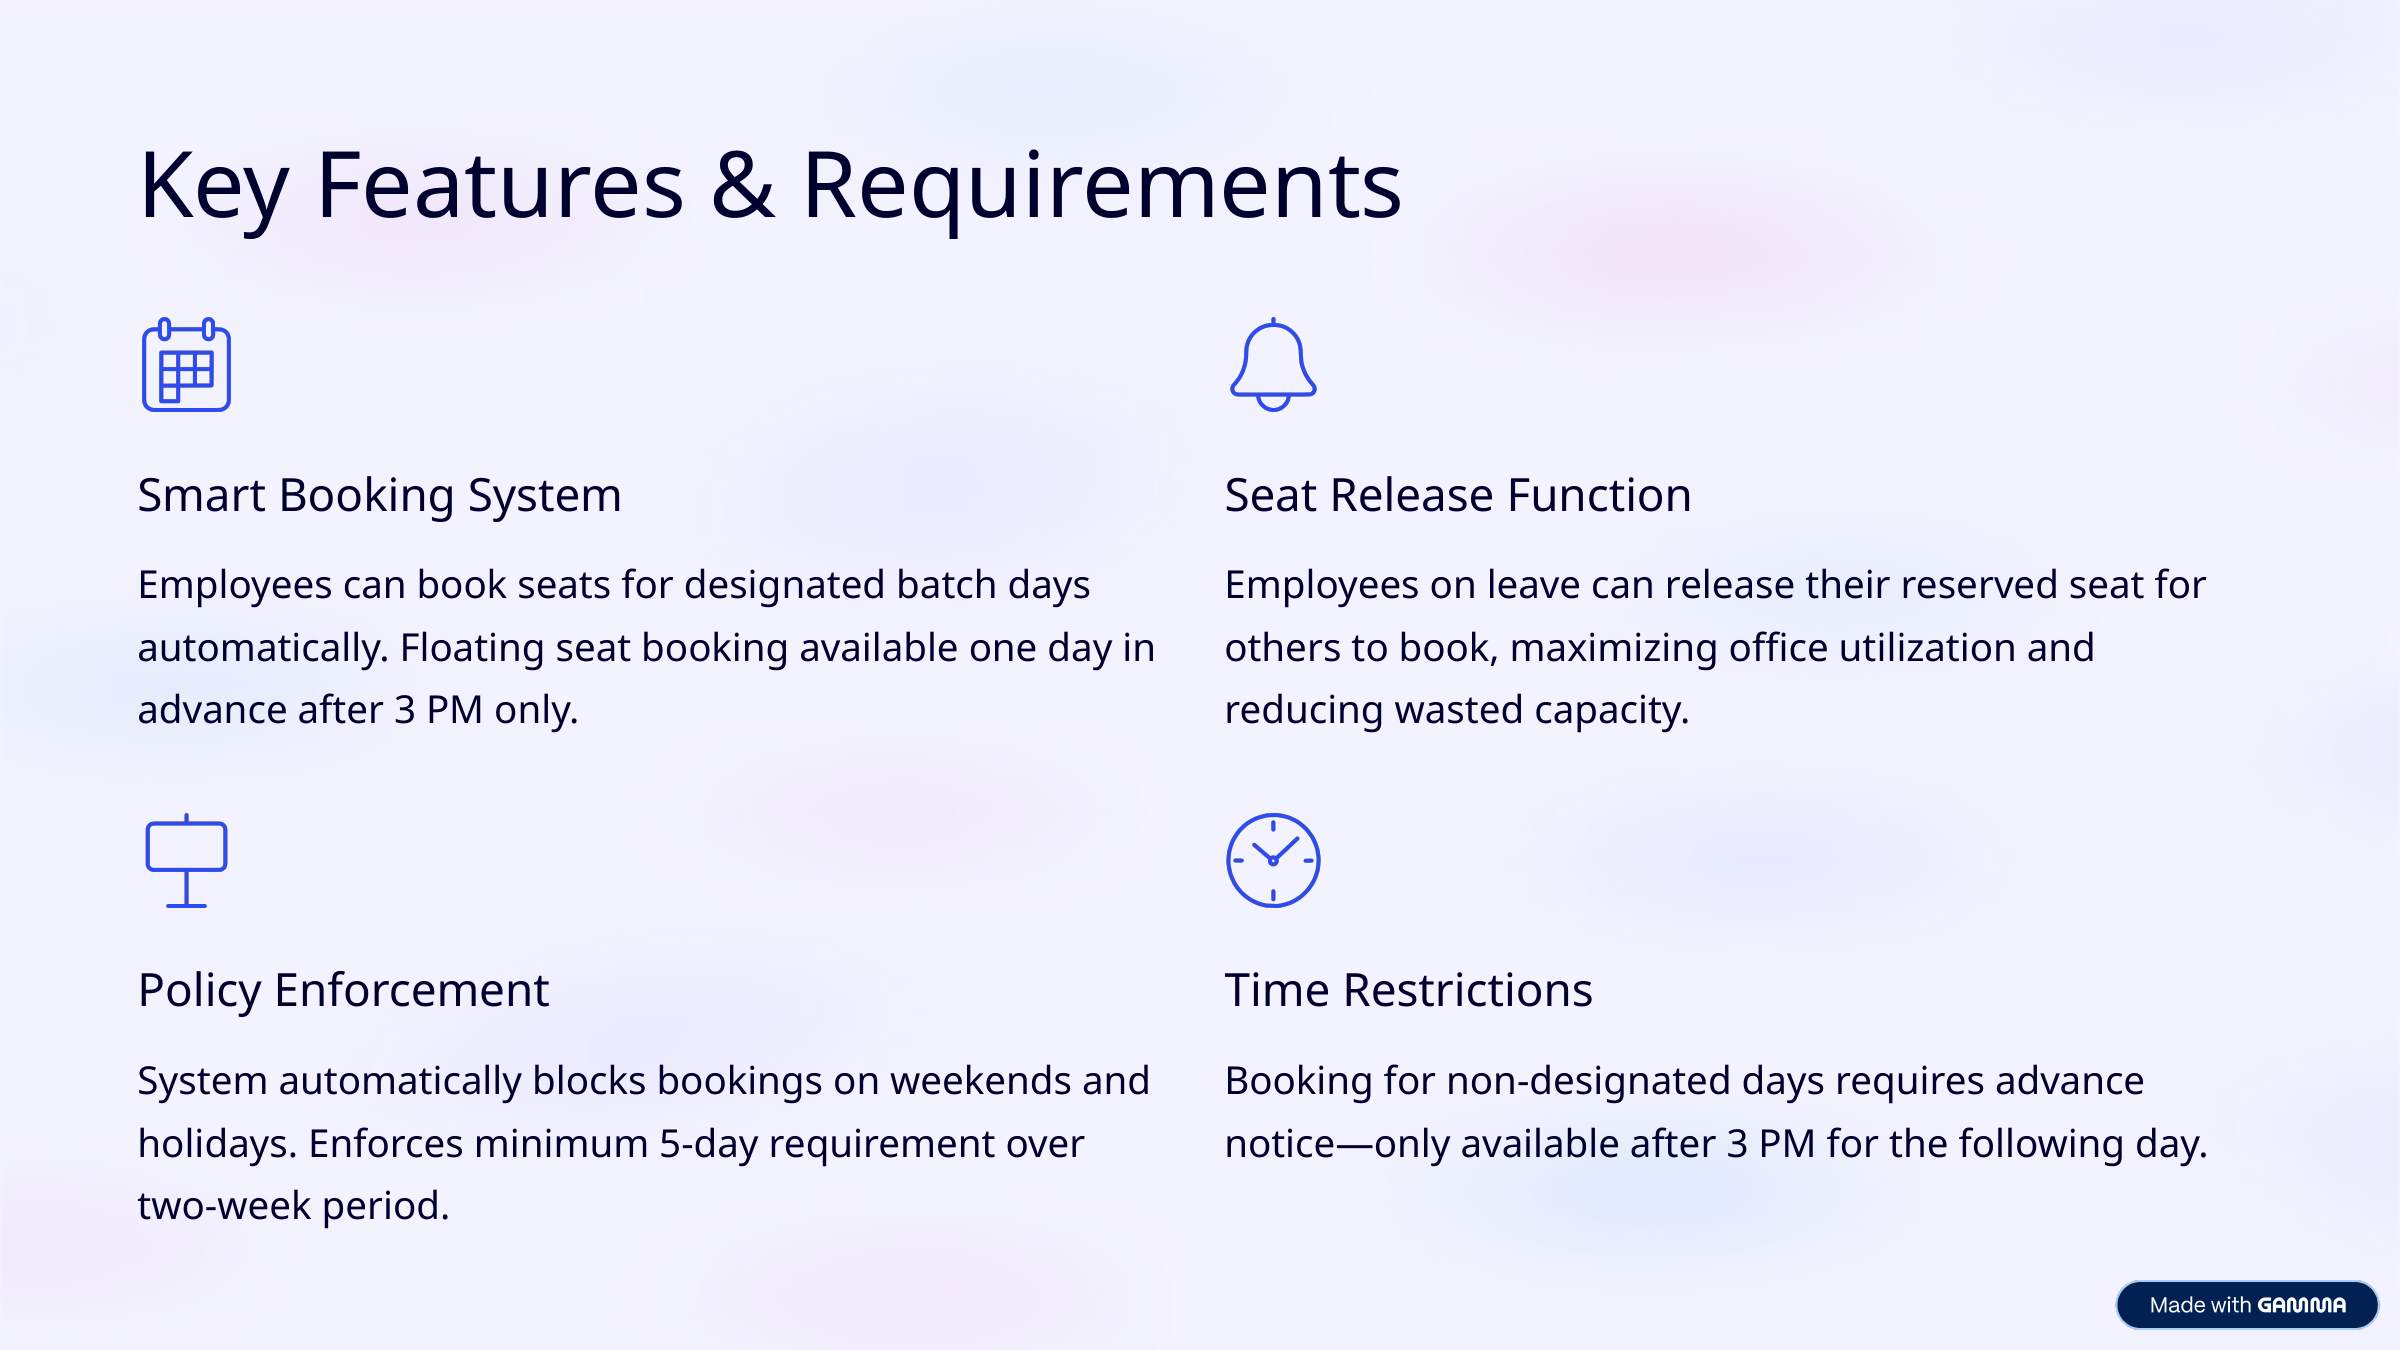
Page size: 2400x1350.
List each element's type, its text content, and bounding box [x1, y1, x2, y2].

text_box Smart Booking System [137, 462, 619, 521]
text_box Policy Enforcement [137, 958, 600, 1017]
picture [2106, 1271, 2389, 1339]
text_box Key Features & Requirements [137, 121, 1380, 238]
picture [137, 315, 236, 414]
picture [1224, 811, 1323, 910]
text_box Employees can book seats for designated batch days automatically. Floating seat booking available one day in advance after 3 PM only. [137, 544, 1176, 733]
text_box Time Restrictions [1224, 958, 1687, 1017]
text_box Booking for non-designated days requires advance notice—only available after 3 PM for the following day. [1224, 1039, 2263, 1166]
picture [1224, 315, 1323, 414]
text_box System automatically blocks bookings on weekends and holidays. Enforces minimum 5-day requirement over two-week period. [137, 1039, 1176, 1229]
text_box Employees on leave can release their reserved seat for others to book, maximizing office utilization and reducing wasted capacity. [1224, 544, 2263, 733]
picture [137, 811, 236, 910]
text_box Seat Release Function [1224, 462, 1691, 521]
